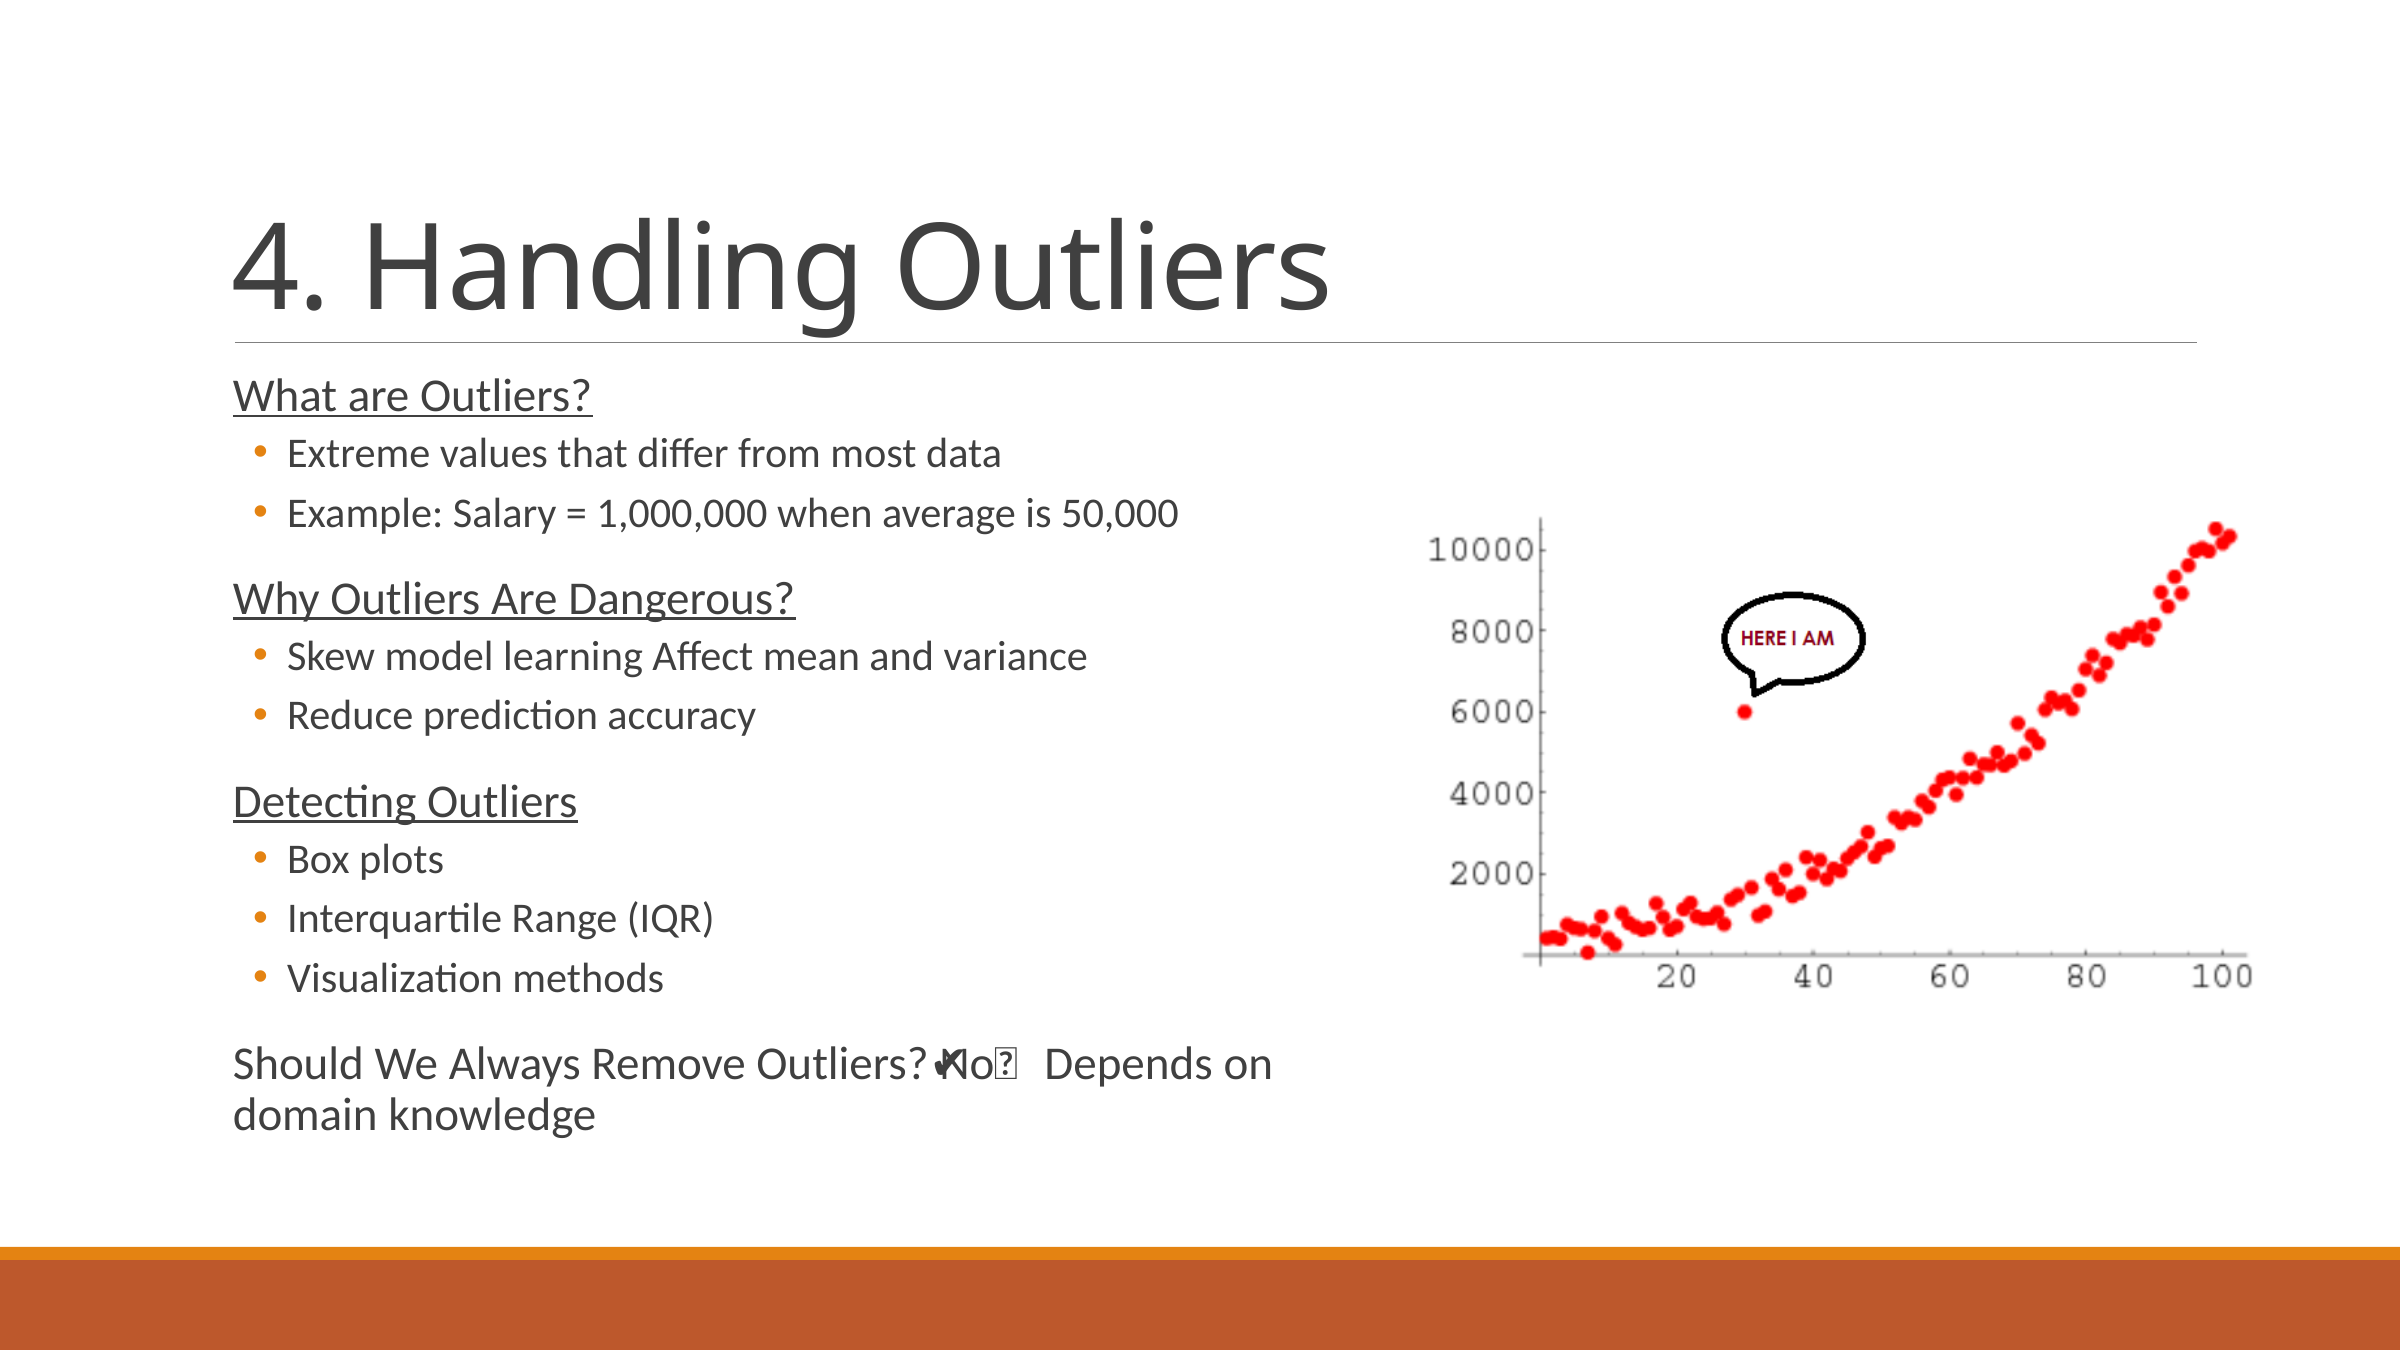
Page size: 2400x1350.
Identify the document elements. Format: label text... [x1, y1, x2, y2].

title 4. Handling Outliers [216, 56, 2196, 342]
picture [1414, 506, 2323, 1012]
list What are Outliers? Extreme values that differ from most data Example: Salary = 1,000,000 when average is 50,000 Why Outliers Are Dangerous? Skew model learning Affect mean and variance Reduce prediction accuracy Detecting Outliers Box plots Interquartile Range (IQR) Visualization methods Should We Always Remove Outliers?❌ No✔ Depends on domain knowledge [216, 363, 1390, 1156]
